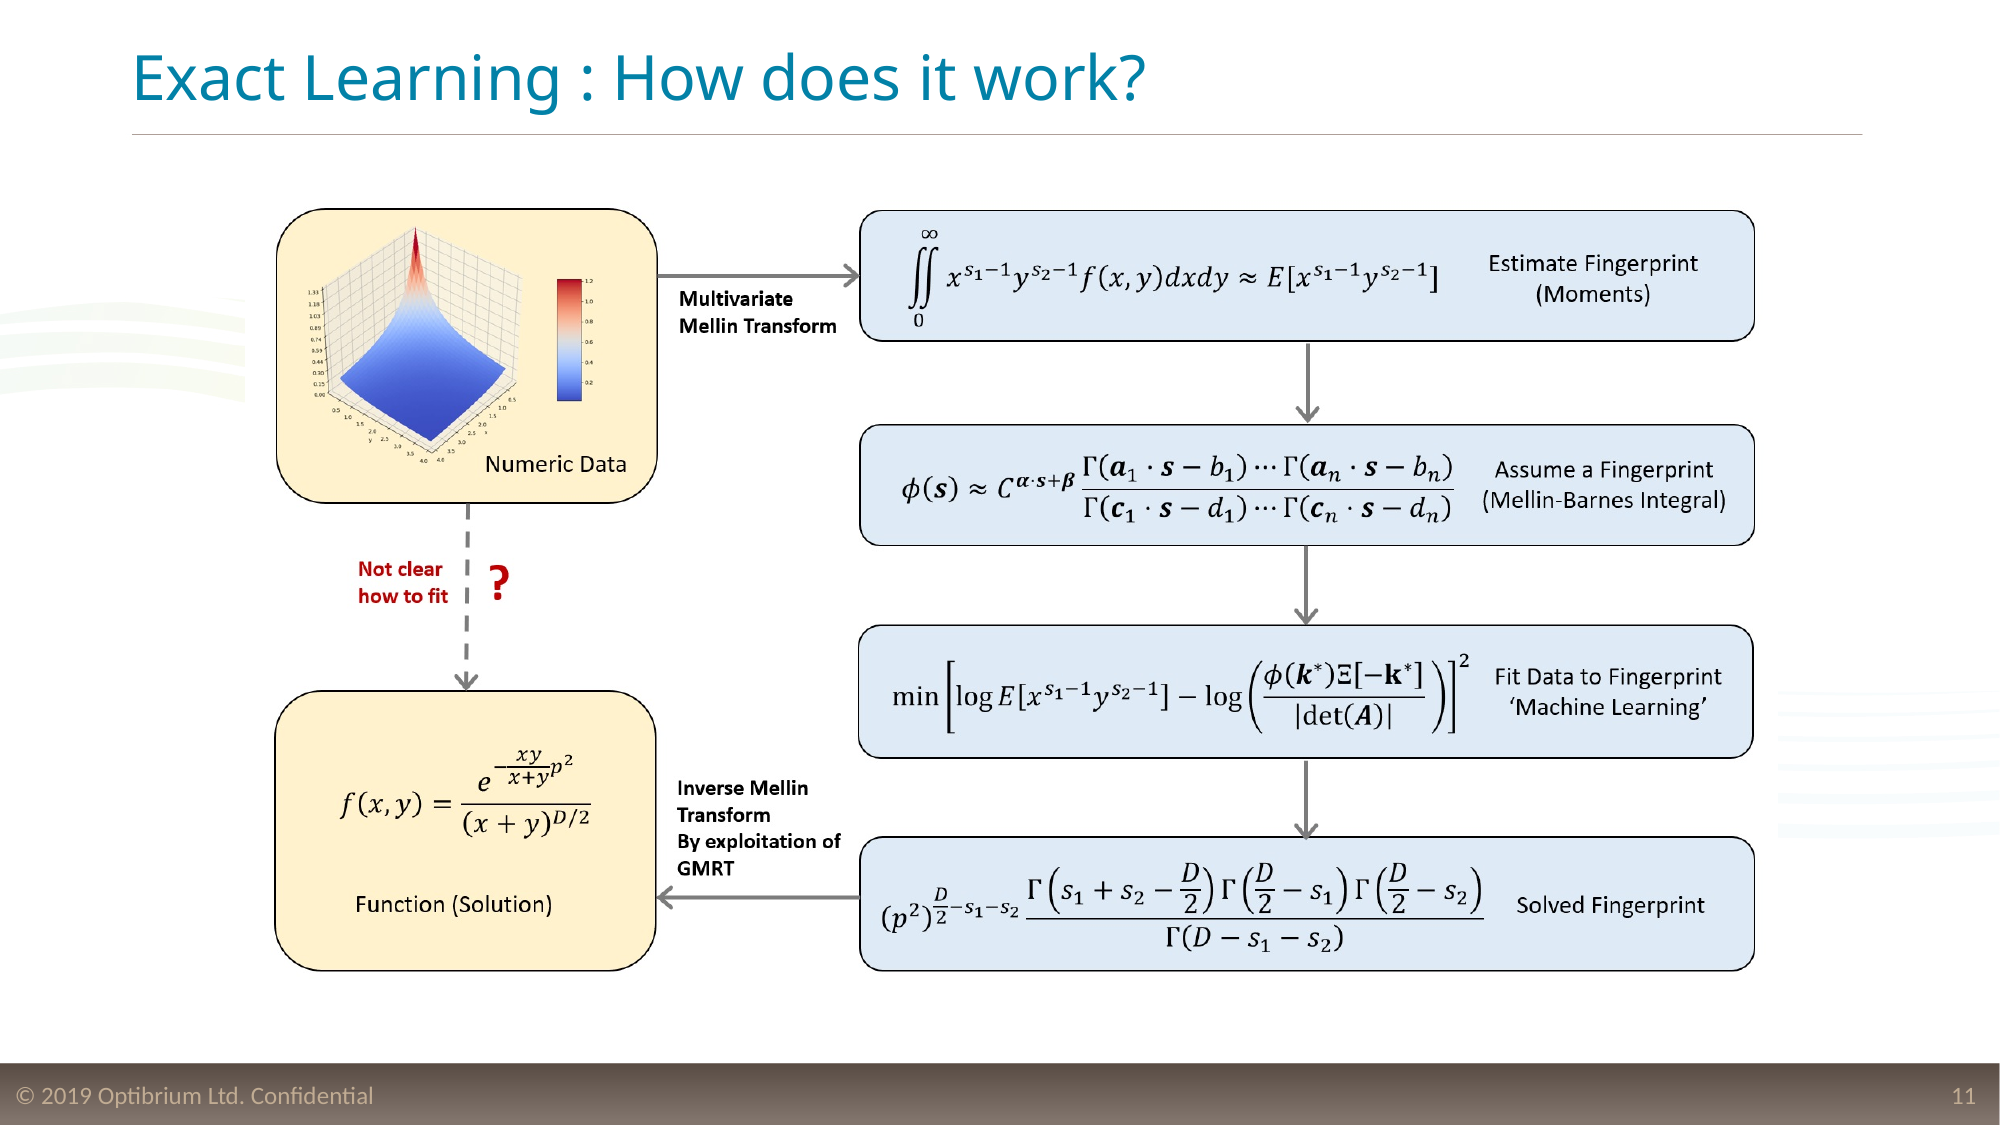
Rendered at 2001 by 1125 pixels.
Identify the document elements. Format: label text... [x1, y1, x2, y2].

title Exact Learning : How does it work? [116, 11, 1992, 152]
slide_number 11 [1524, 1065, 1992, 1125]
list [244, 187, 1778, 999]
picture [0, 0, 2001, 1125]
